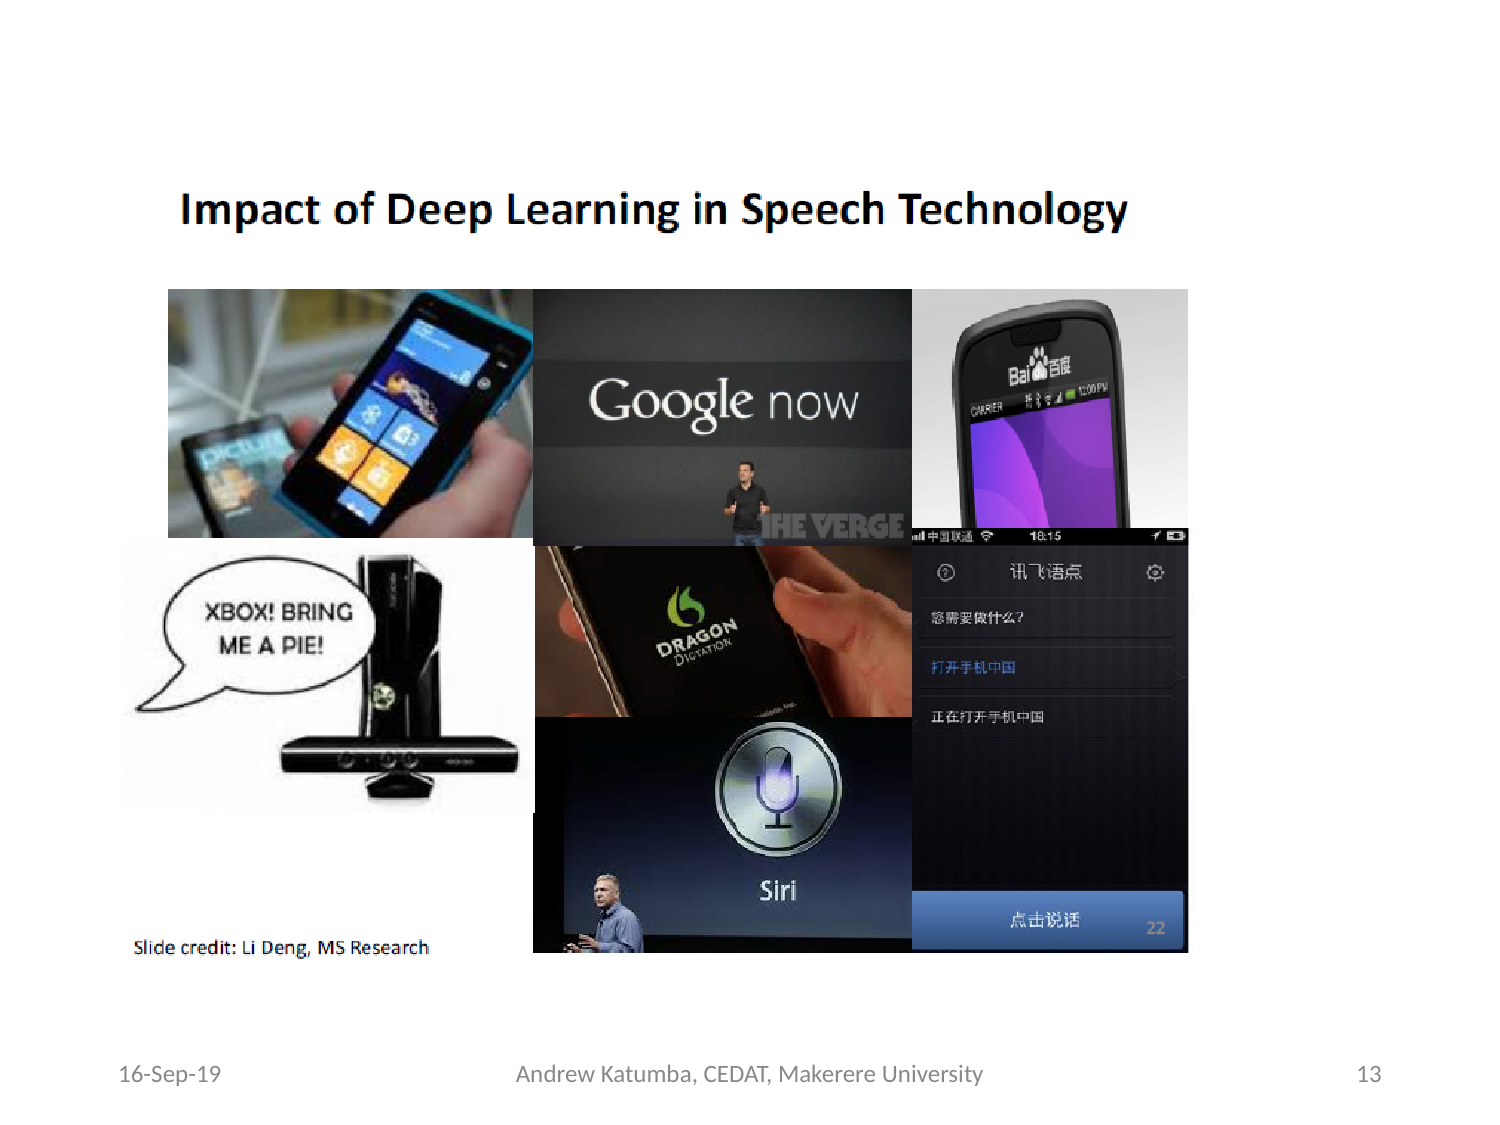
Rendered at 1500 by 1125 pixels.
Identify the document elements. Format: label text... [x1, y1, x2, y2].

slide_number 16-Sep-19 [103, 1042, 441, 1103]
slide_number ‹#› [1059, 1042, 1397, 1103]
footer Andrew Katumba, CEDAT, Makerere University [496, 1042, 1004, 1103]
picture [121, 140, 1228, 962]
